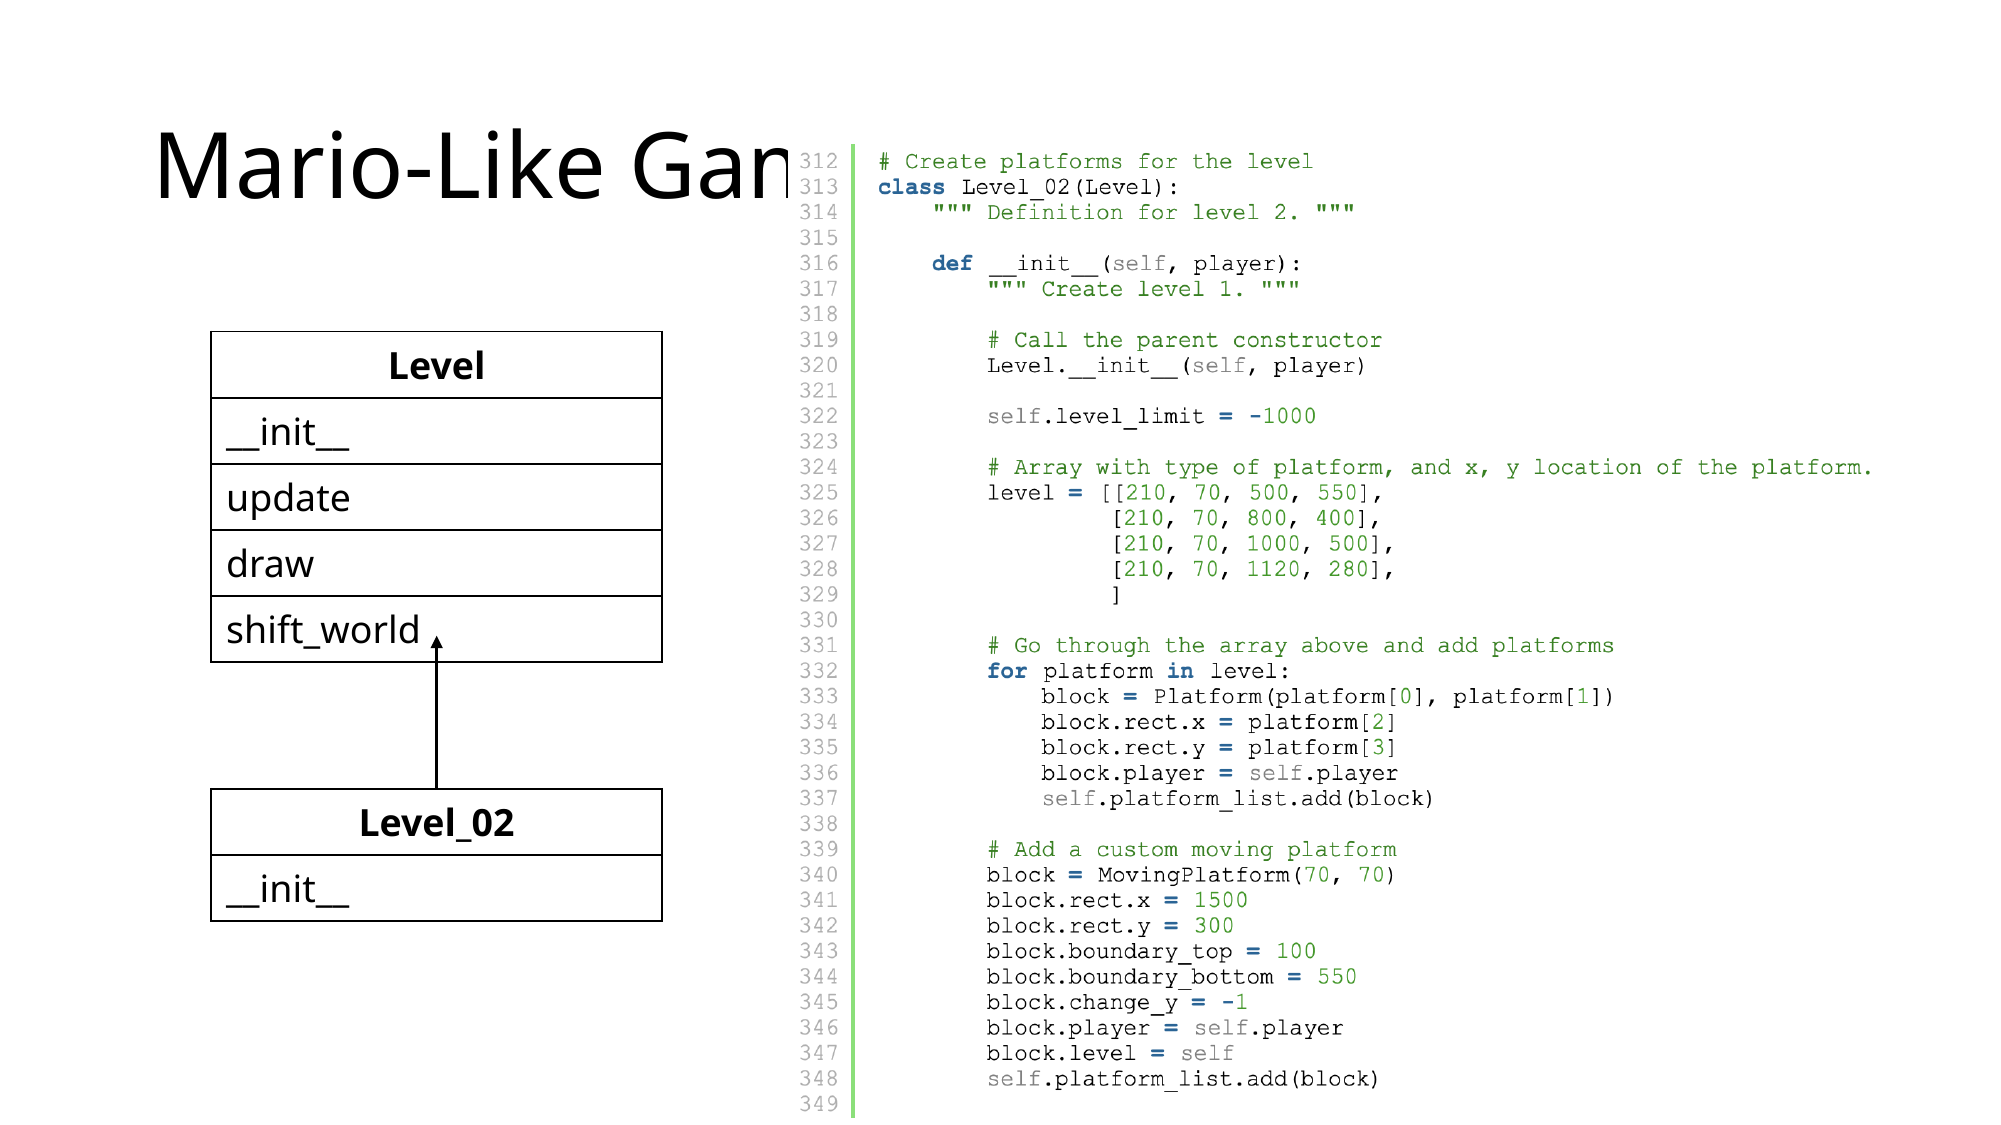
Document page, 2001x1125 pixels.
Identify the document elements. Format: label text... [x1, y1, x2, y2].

table_cell __init__ [212, 856, 661, 920]
table_cell shift_world [212, 597, 661, 661]
table_header Level [212, 332, 661, 397]
table_cell __init__ [212, 399, 661, 463]
table_cell draw [212, 531, 661, 595]
title Mario-Like Game [137, 59, 1863, 278]
table_header Level_02 [212, 790, 661, 854]
picture [787, 143, 2000, 1118]
table_cell update [212, 465, 661, 529]
